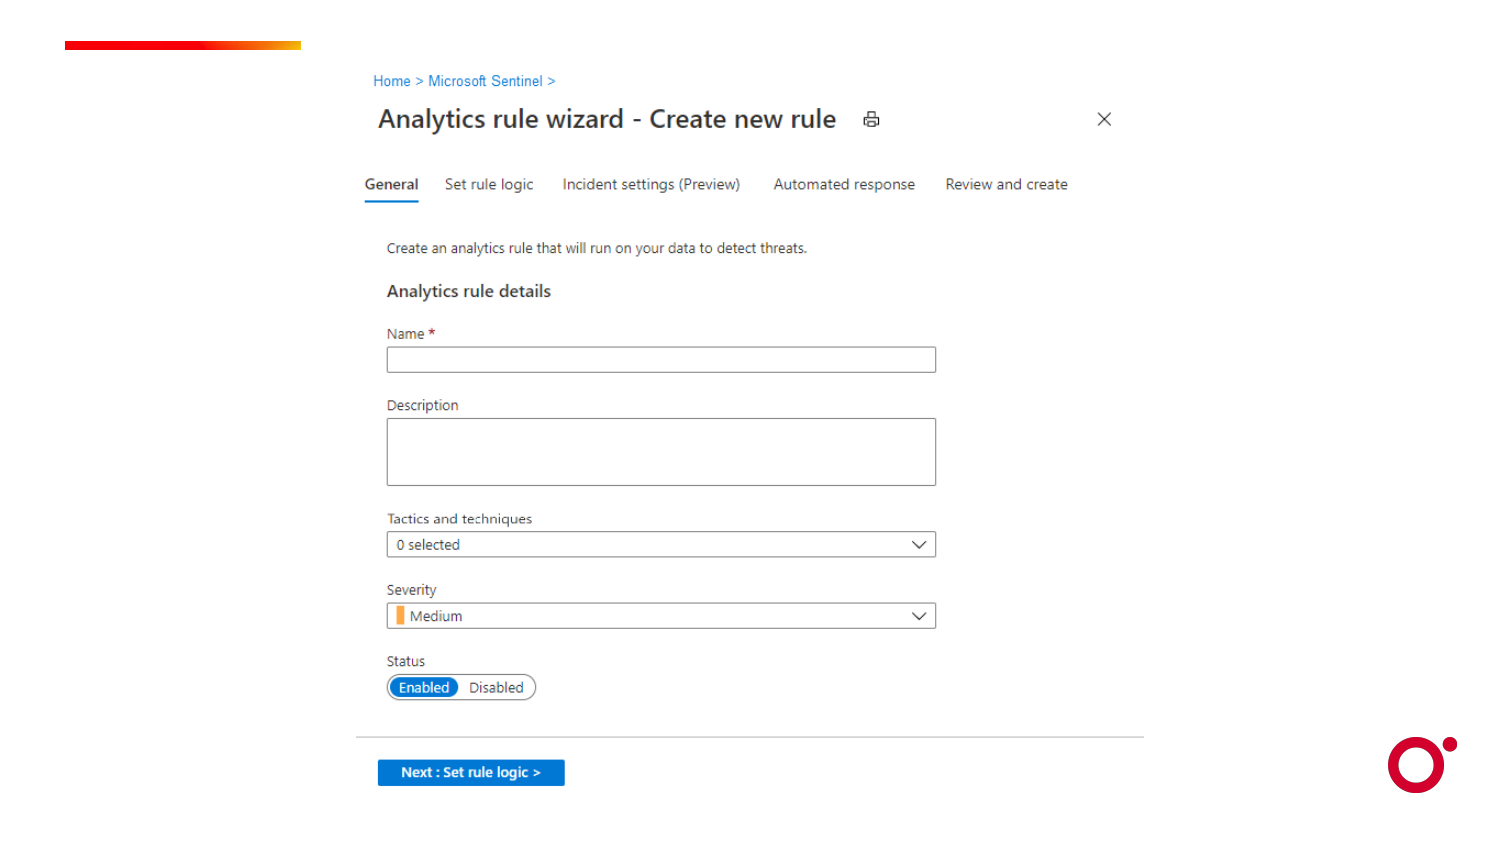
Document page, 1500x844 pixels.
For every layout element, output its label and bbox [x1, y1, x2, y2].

picture [65, 41, 301, 50]
picture [356, 62, 1144, 808]
picture [1388, 737, 1457, 793]
